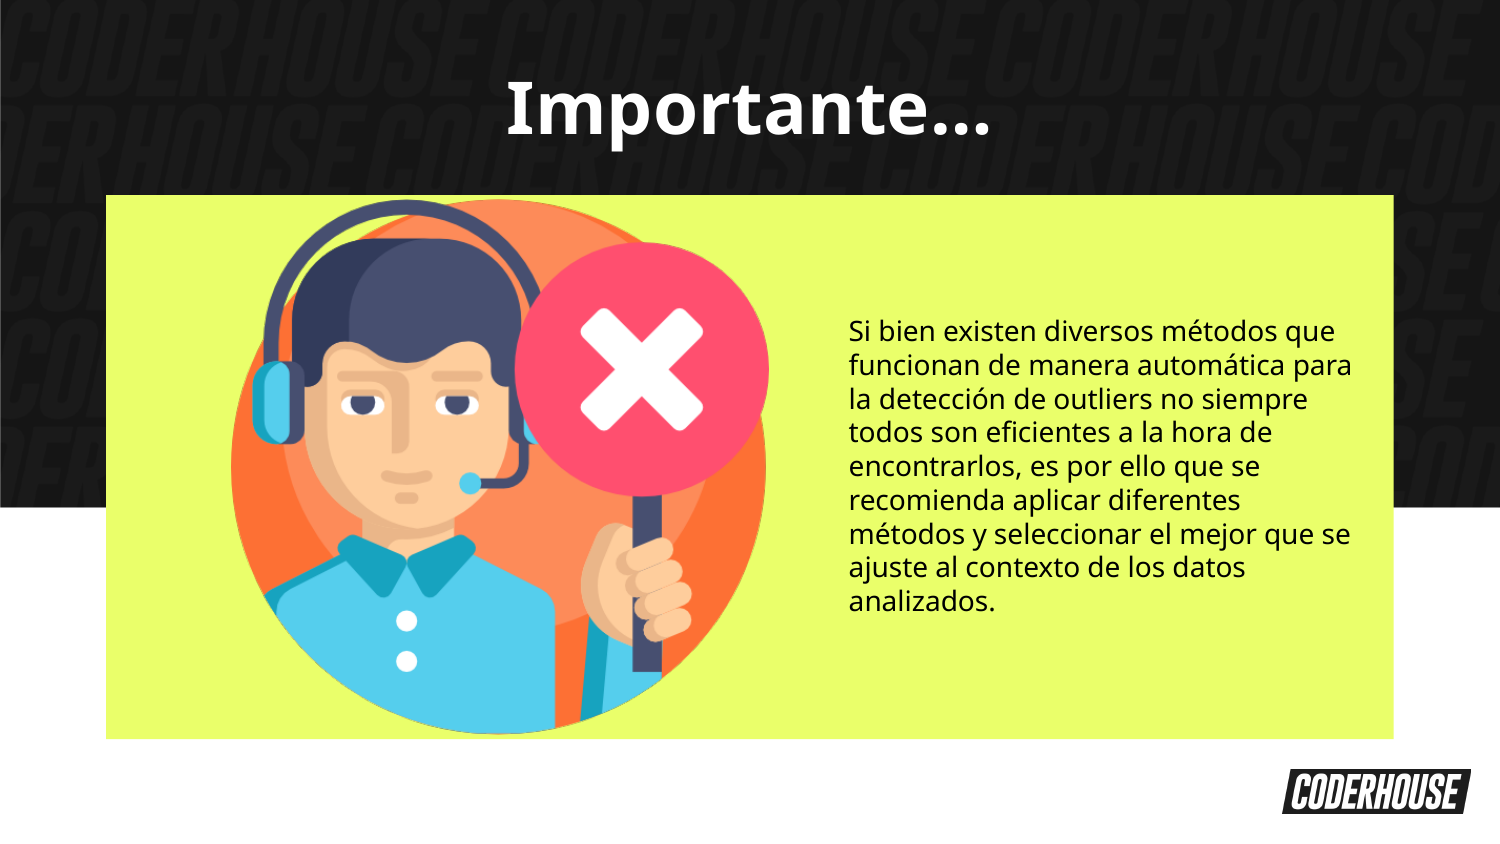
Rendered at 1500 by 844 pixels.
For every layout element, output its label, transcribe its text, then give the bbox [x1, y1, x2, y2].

text_box [106, 195, 1394, 740]
text_box Importante… [239, 56, 1261, 166]
picture [0, 0, 1500, 844]
text_box Si bien existen diversos métodos que funcionan de manera automática para la detección de outliers no siempre todos son eficientes a la hora de encontrarlos, es por ello que se recomienda aplicar diferentes métodos y seleccionar el mejor que se ajuste al contexto de los datos analizados. [833, 298, 1371, 633]
